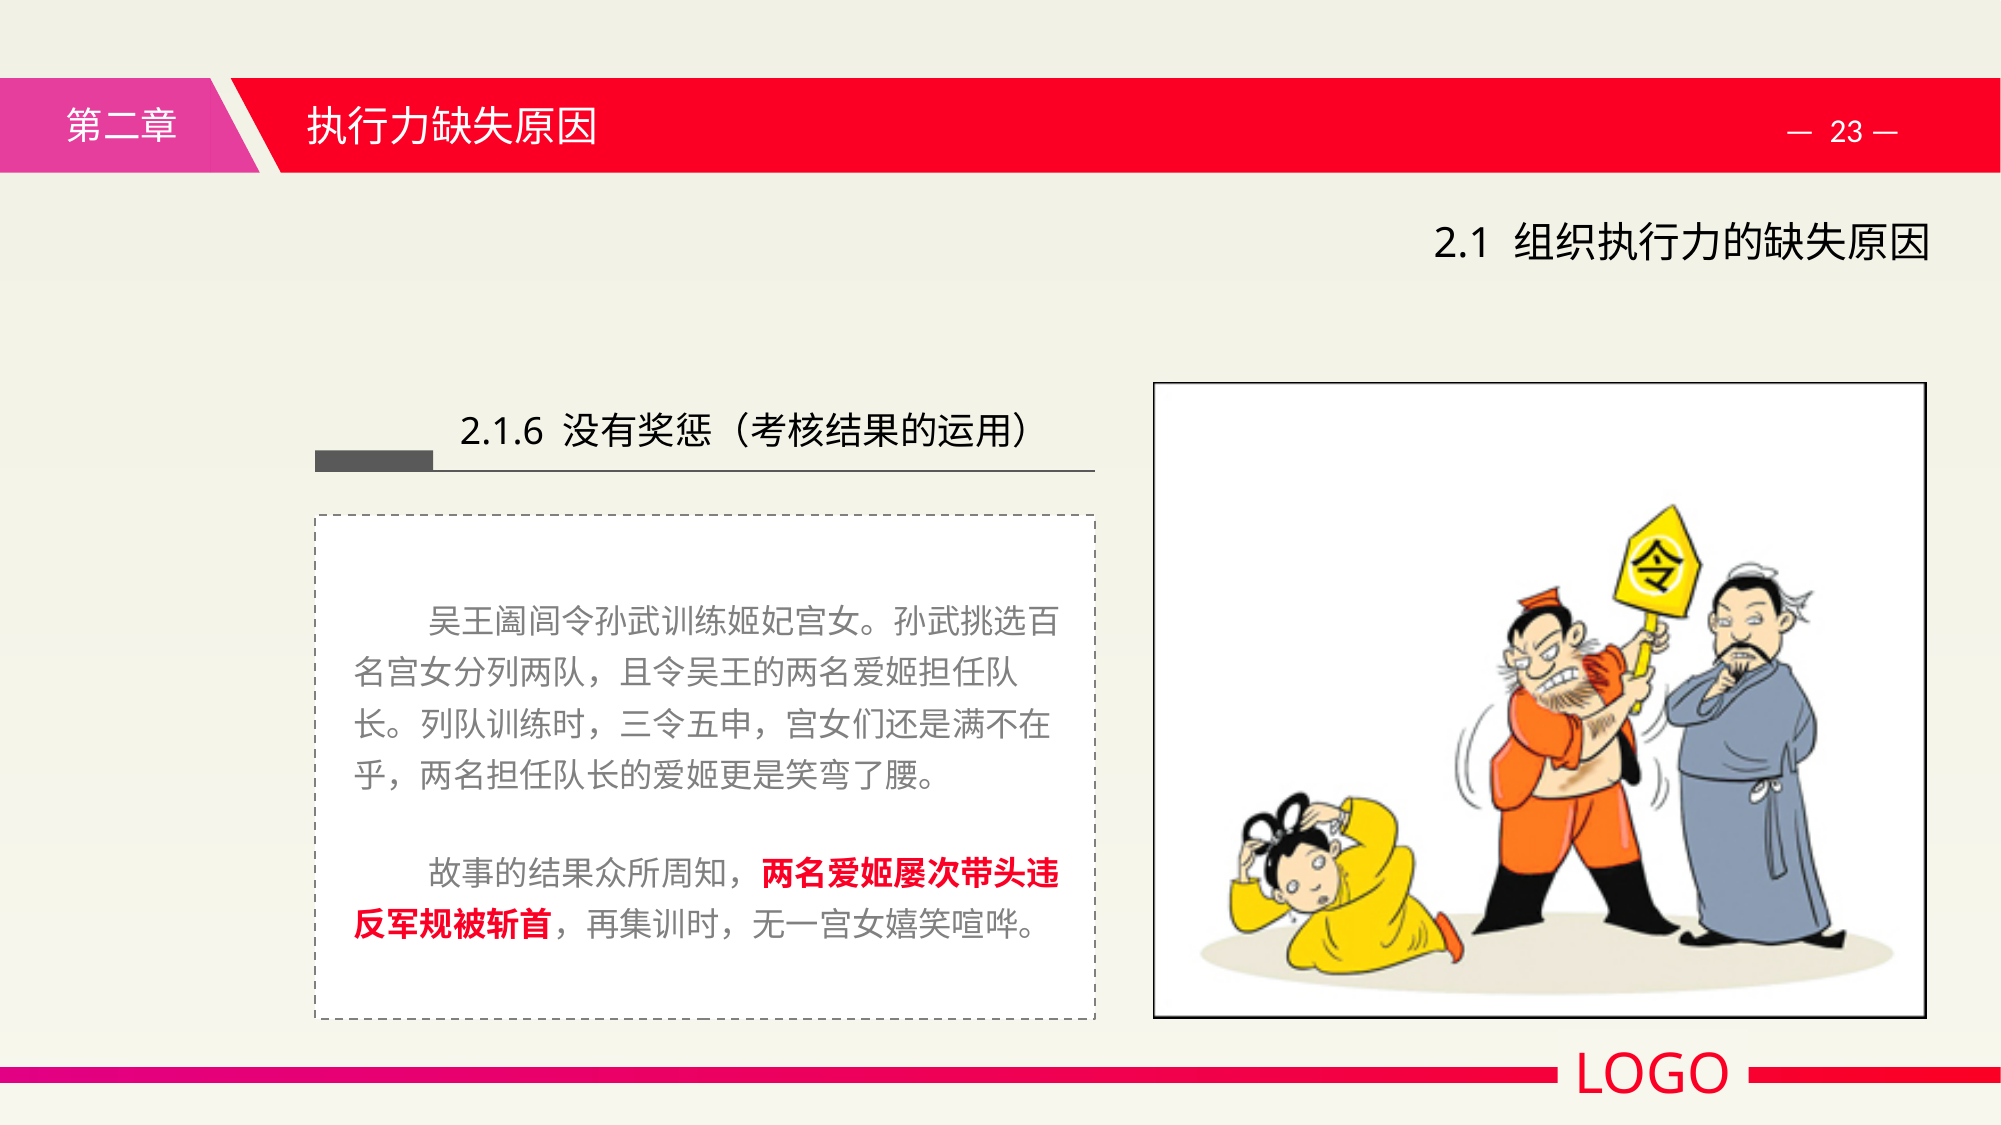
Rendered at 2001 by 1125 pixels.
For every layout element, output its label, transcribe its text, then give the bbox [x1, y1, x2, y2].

picture [1153, 382, 1927, 1020]
text_box 故事的结果众所周知，两名爱姬屡次带头违反军规被斩首，再集训时，无一宫女嬉笑喧哗。 [338, 833, 1084, 951]
text_box 2.1.6 没有奖惩（考核结果的运用） [444, 399, 1095, 460]
text_box 吴王阖闾令孙武训练姬妃宫女。孙武挑选百名宫女分列两队，且令吴王的两名爱姬担任队长。列队训练时，三令五申，宫女们还是满不在乎，两名担任队长的爱姬更是笑弯了腰。 [338, 580, 1084, 802]
text_box 2.1 组织执行力的缺失原因 [1330, 208, 1946, 273]
text_box [313, 448, 435, 473]
text_box [313, 513, 1097, 1021]
